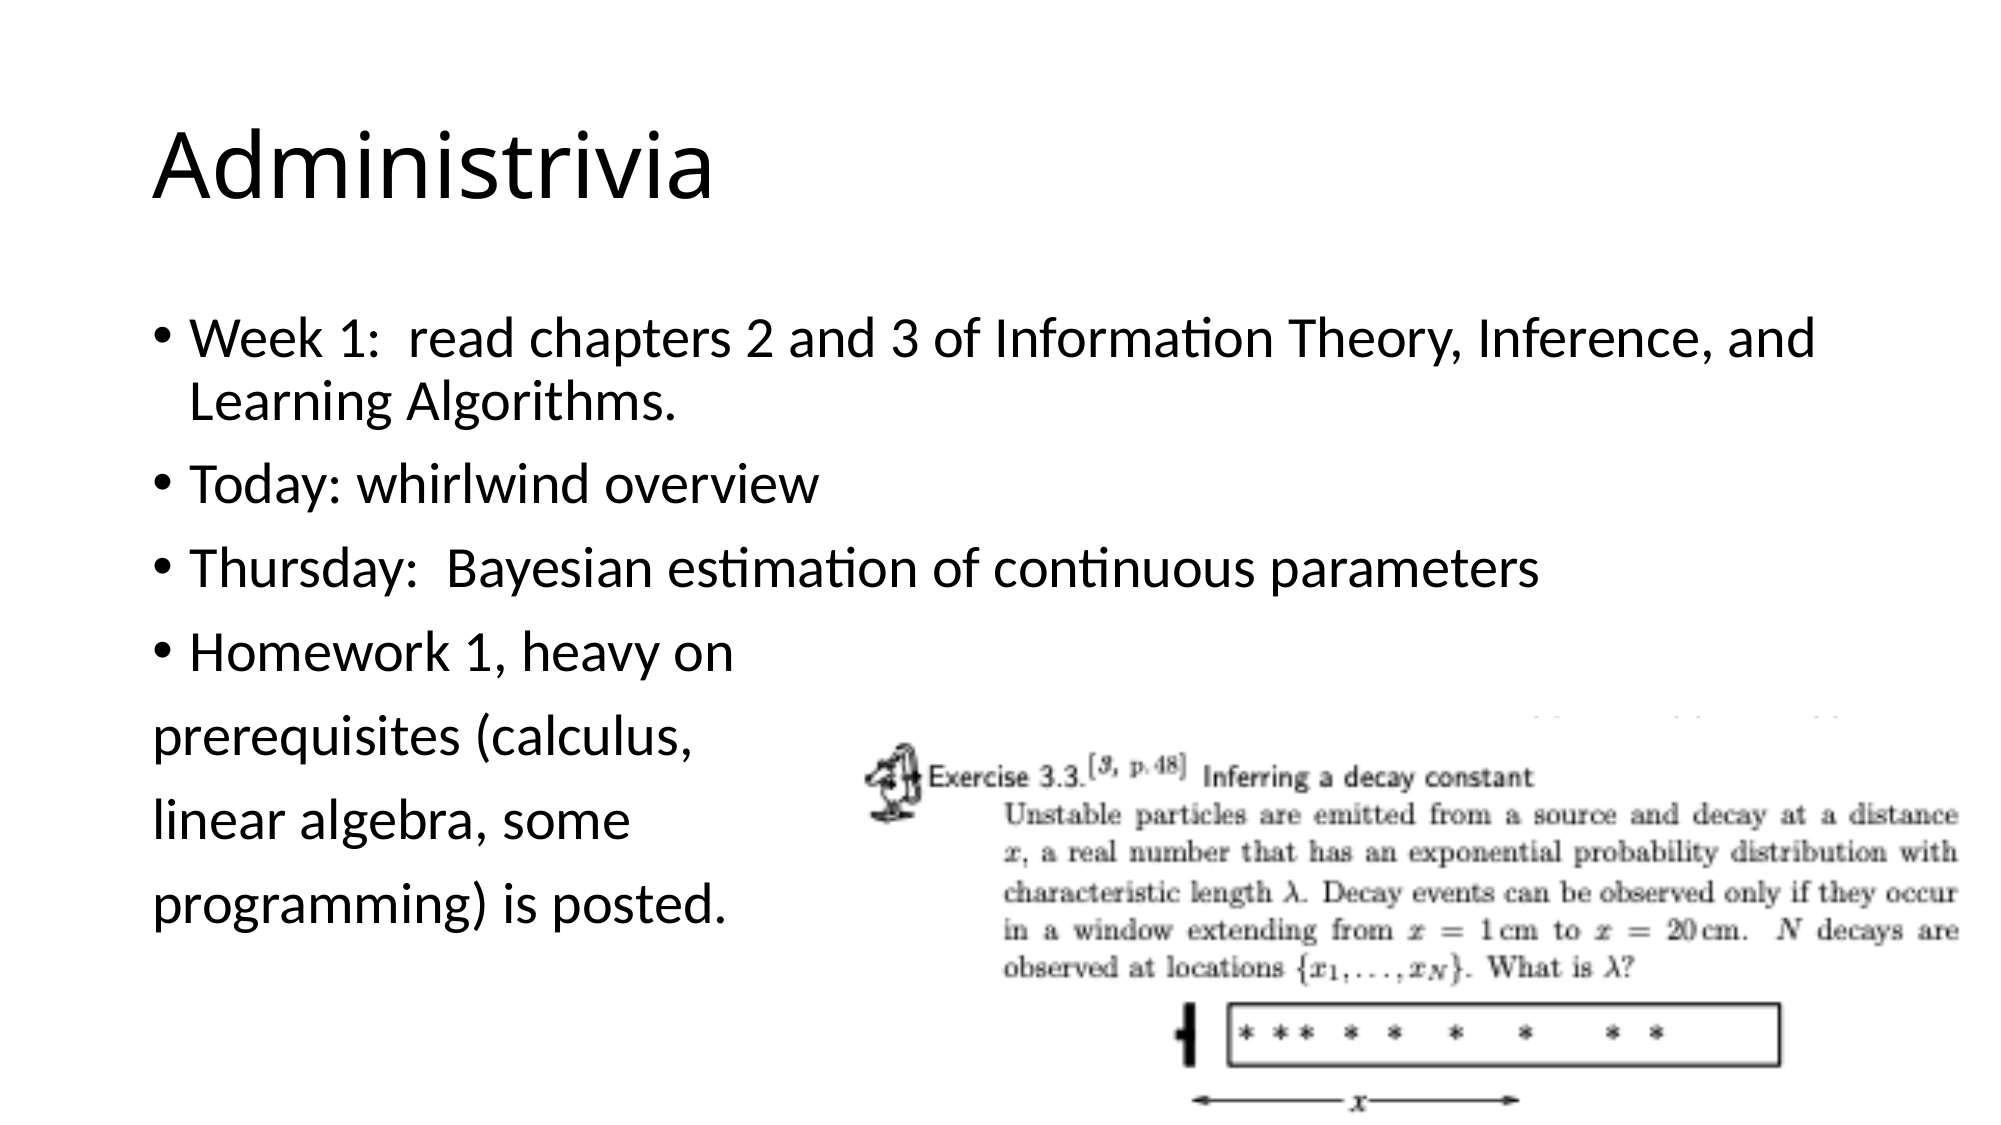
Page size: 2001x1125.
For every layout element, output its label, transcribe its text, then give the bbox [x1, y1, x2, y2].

title Administrivia [137, 59, 1863, 278]
picture [809, 716, 2000, 1125]
list Week 1: read chapters 2 and 3 of Information Theory, Inference, and Learning Algorithms. Today: whirlwind overview Thursday: Bayesian estimation of continuous parameters Homework 1, heavy on prerequisites (calculus, linear algebra, some programming) is posted. [137, 299, 1863, 1014]
